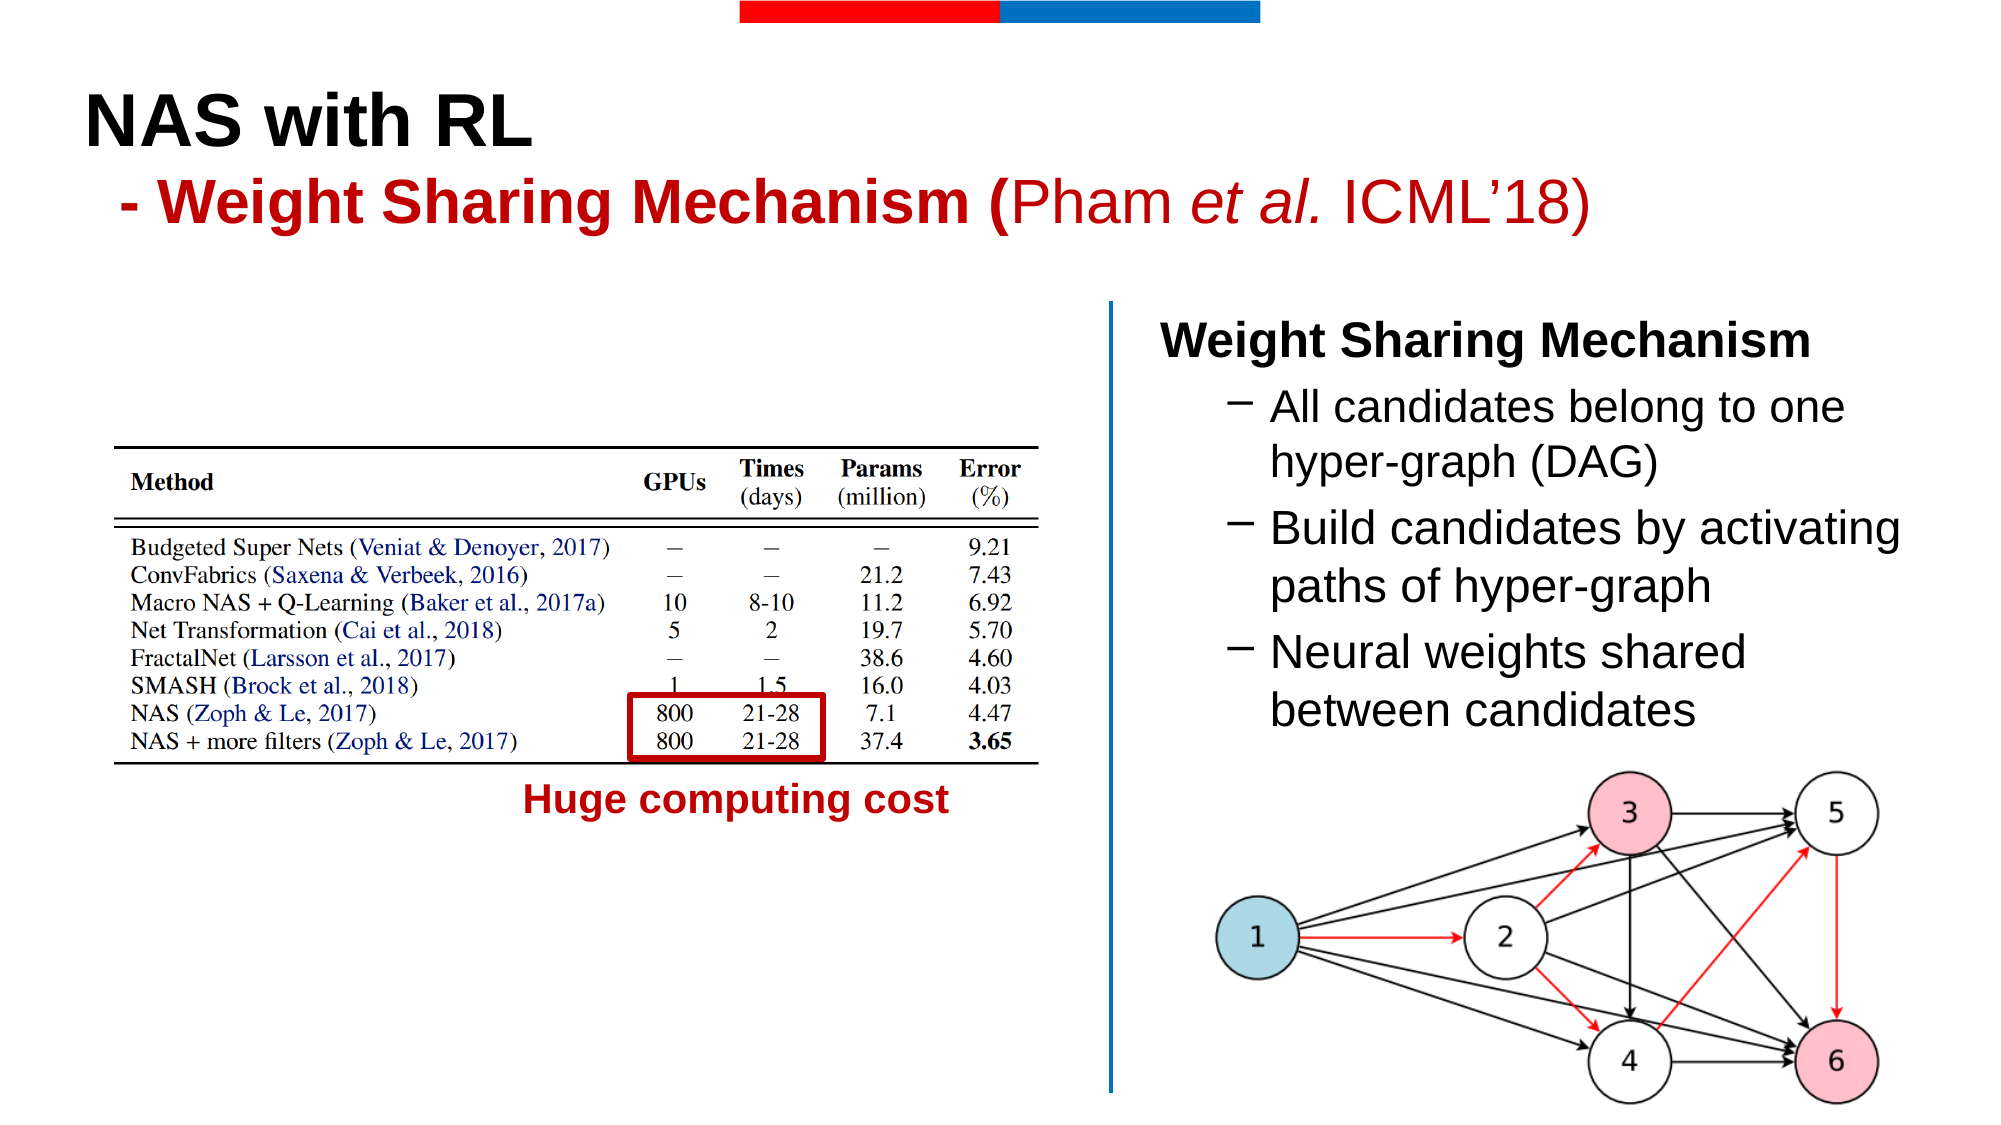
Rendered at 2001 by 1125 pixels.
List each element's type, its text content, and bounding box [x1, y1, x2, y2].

title NAS with RL - Weight Sharing Mechanism (Pham et al. ICML’18) [71, 42, 1872, 265]
picture [113, 445, 1039, 520]
picture [1203, 743, 1917, 1125]
list Weight Sharing Mechanism All candidates belong to one hyper-graph (DAG) Build candidates by activating paths of hyper-graph Neural weights shared between candidates [1146, 300, 1917, 809]
picture [113, 524, 1039, 765]
text_box Huge computing cost [507, 774, 995, 830]
